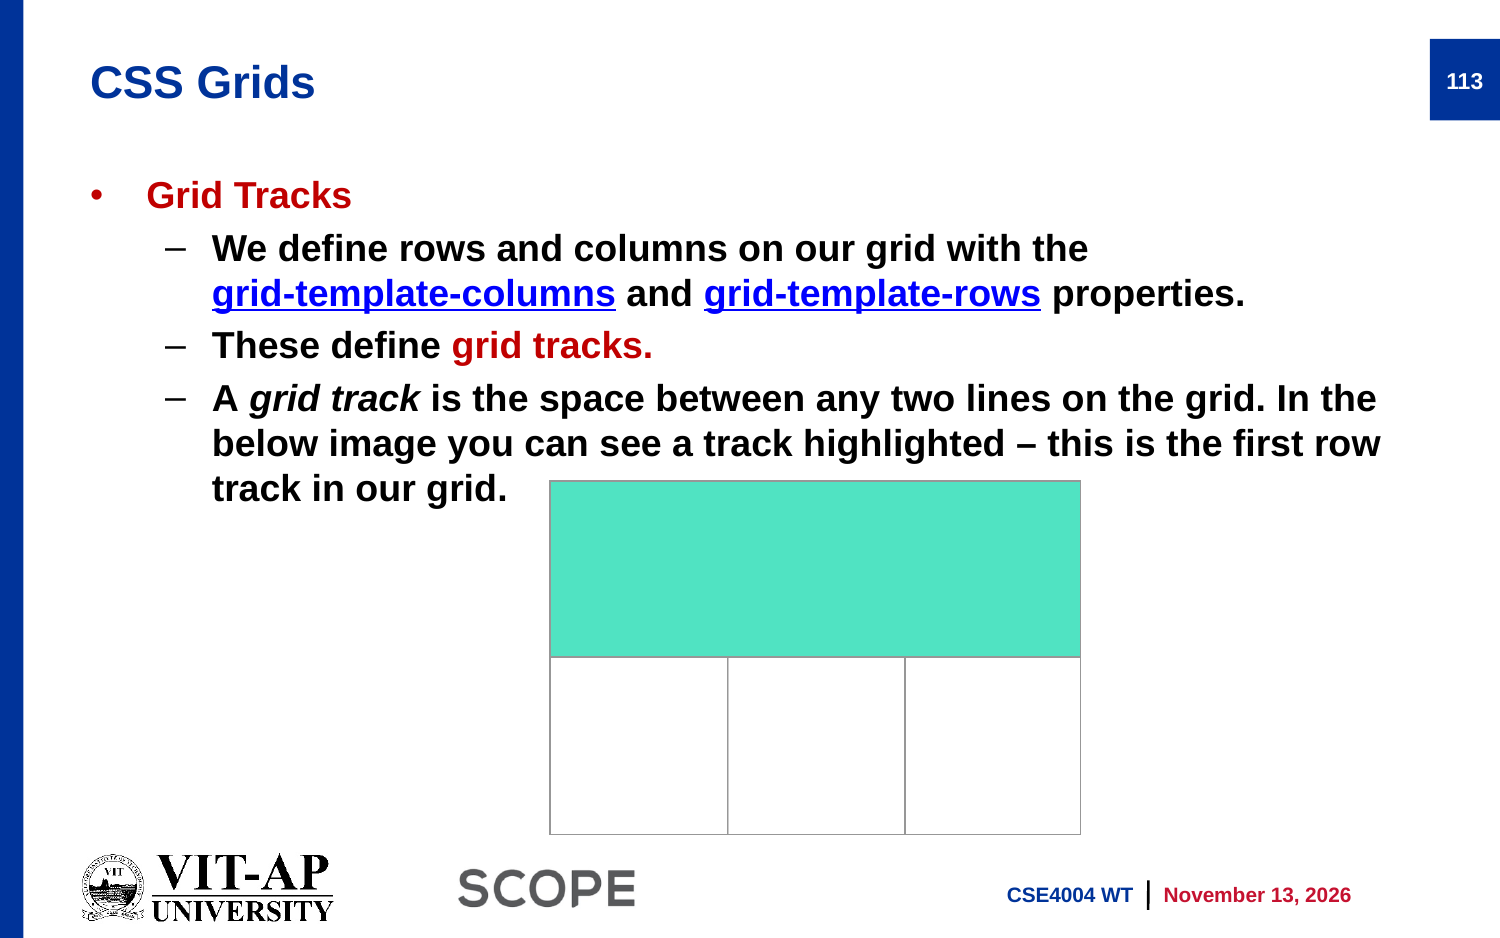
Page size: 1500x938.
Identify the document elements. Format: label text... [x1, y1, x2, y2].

slide_number 113 [1429, 45, 1500, 116]
picture [454, 864, 641, 910]
title CSS Grids [74, 37, 1430, 124]
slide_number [1149, 868, 1424, 919]
picture [76, 846, 337, 928]
footer CSE4004 WT [673, 868, 1149, 919]
picture [548, 480, 1081, 836]
list Grid Tracks We define rows and columns on our grid with the grid-template-columns and grid-template-rows properties. These define grid tracks. A grid track is the space between any two lines on the grid. In the below image you can see a track highlighted – this is the first row track in our grid. [74, 163, 1426, 838]
